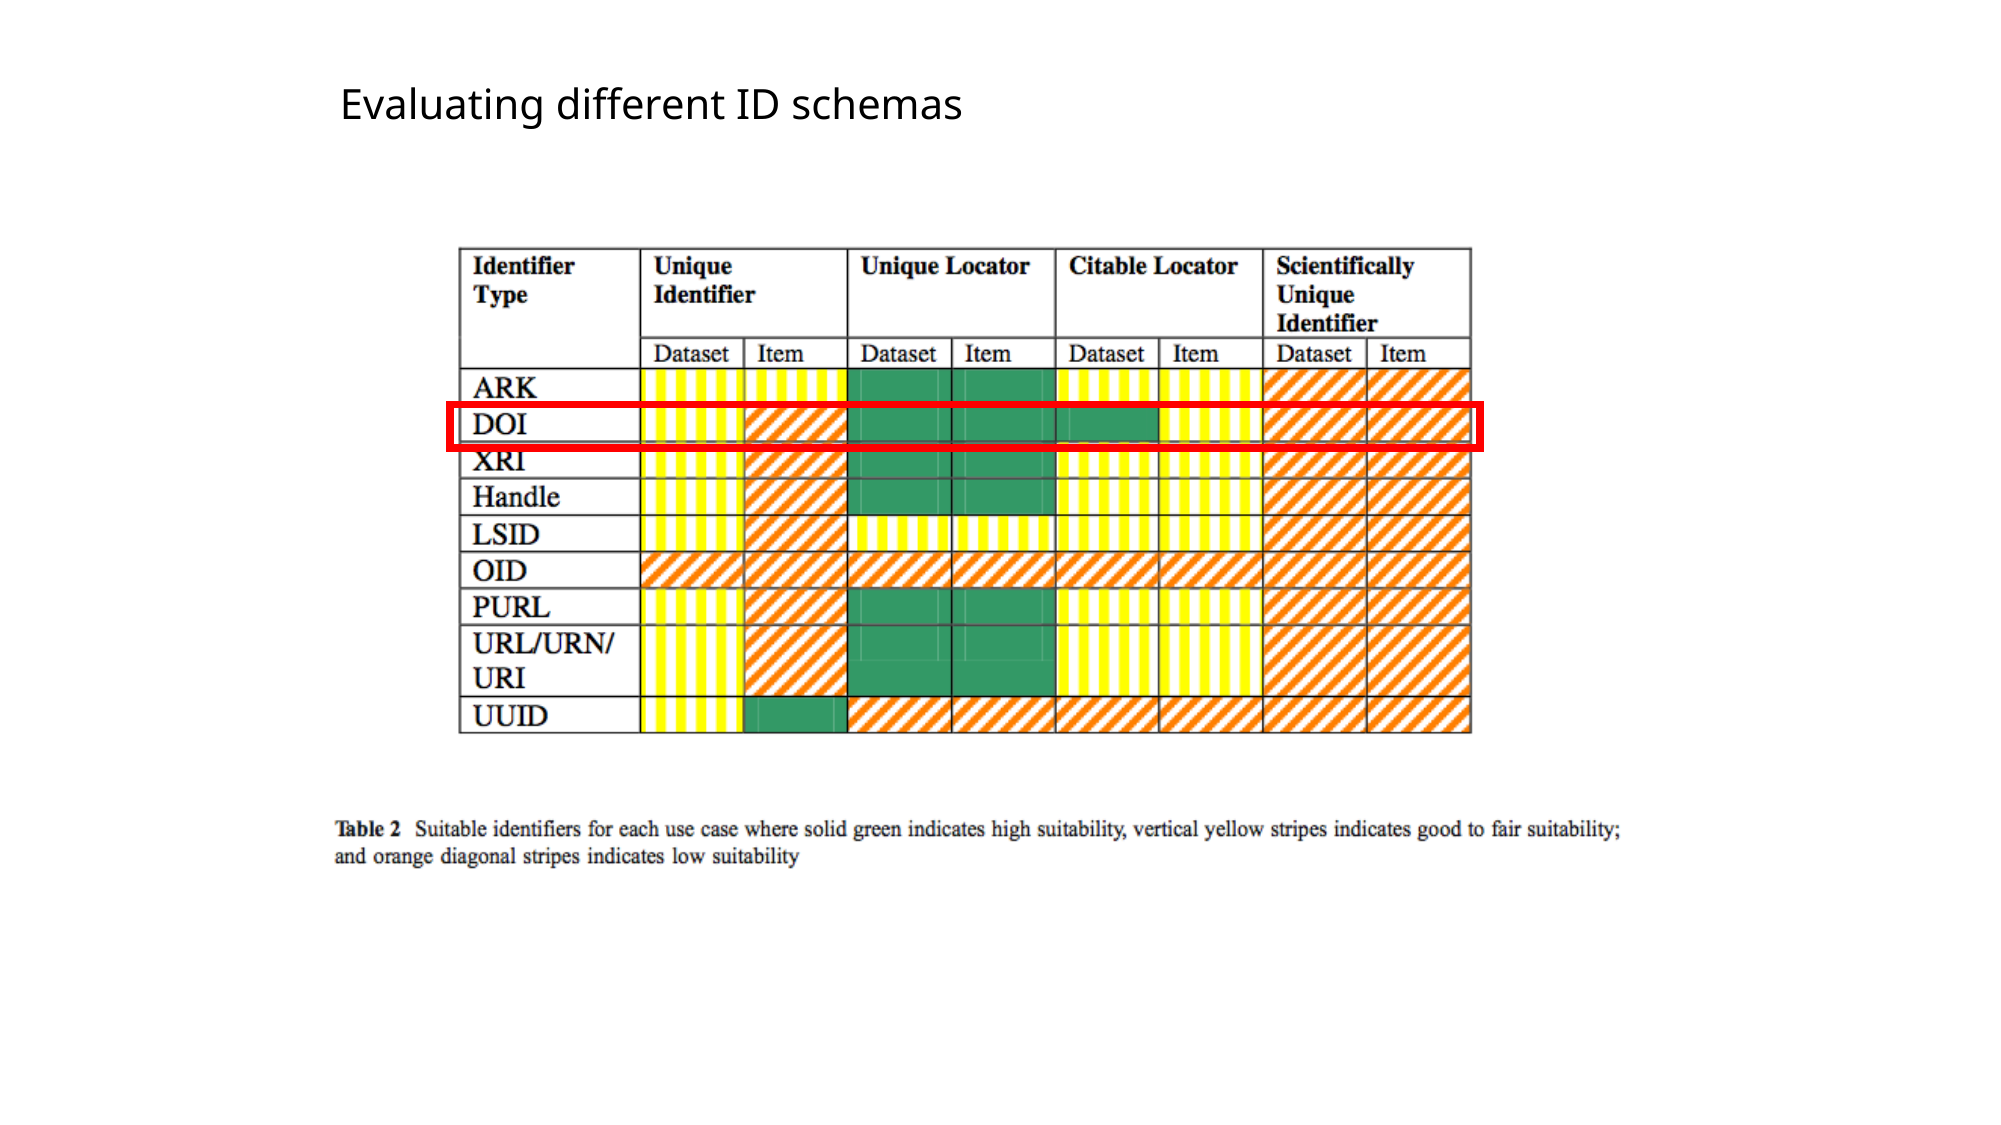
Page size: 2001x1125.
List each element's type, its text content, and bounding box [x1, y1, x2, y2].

title Evaluating different ID schemas [324, 11, 1675, 200]
picture [427, 232, 1498, 764]
picture [324, 811, 1627, 878]
